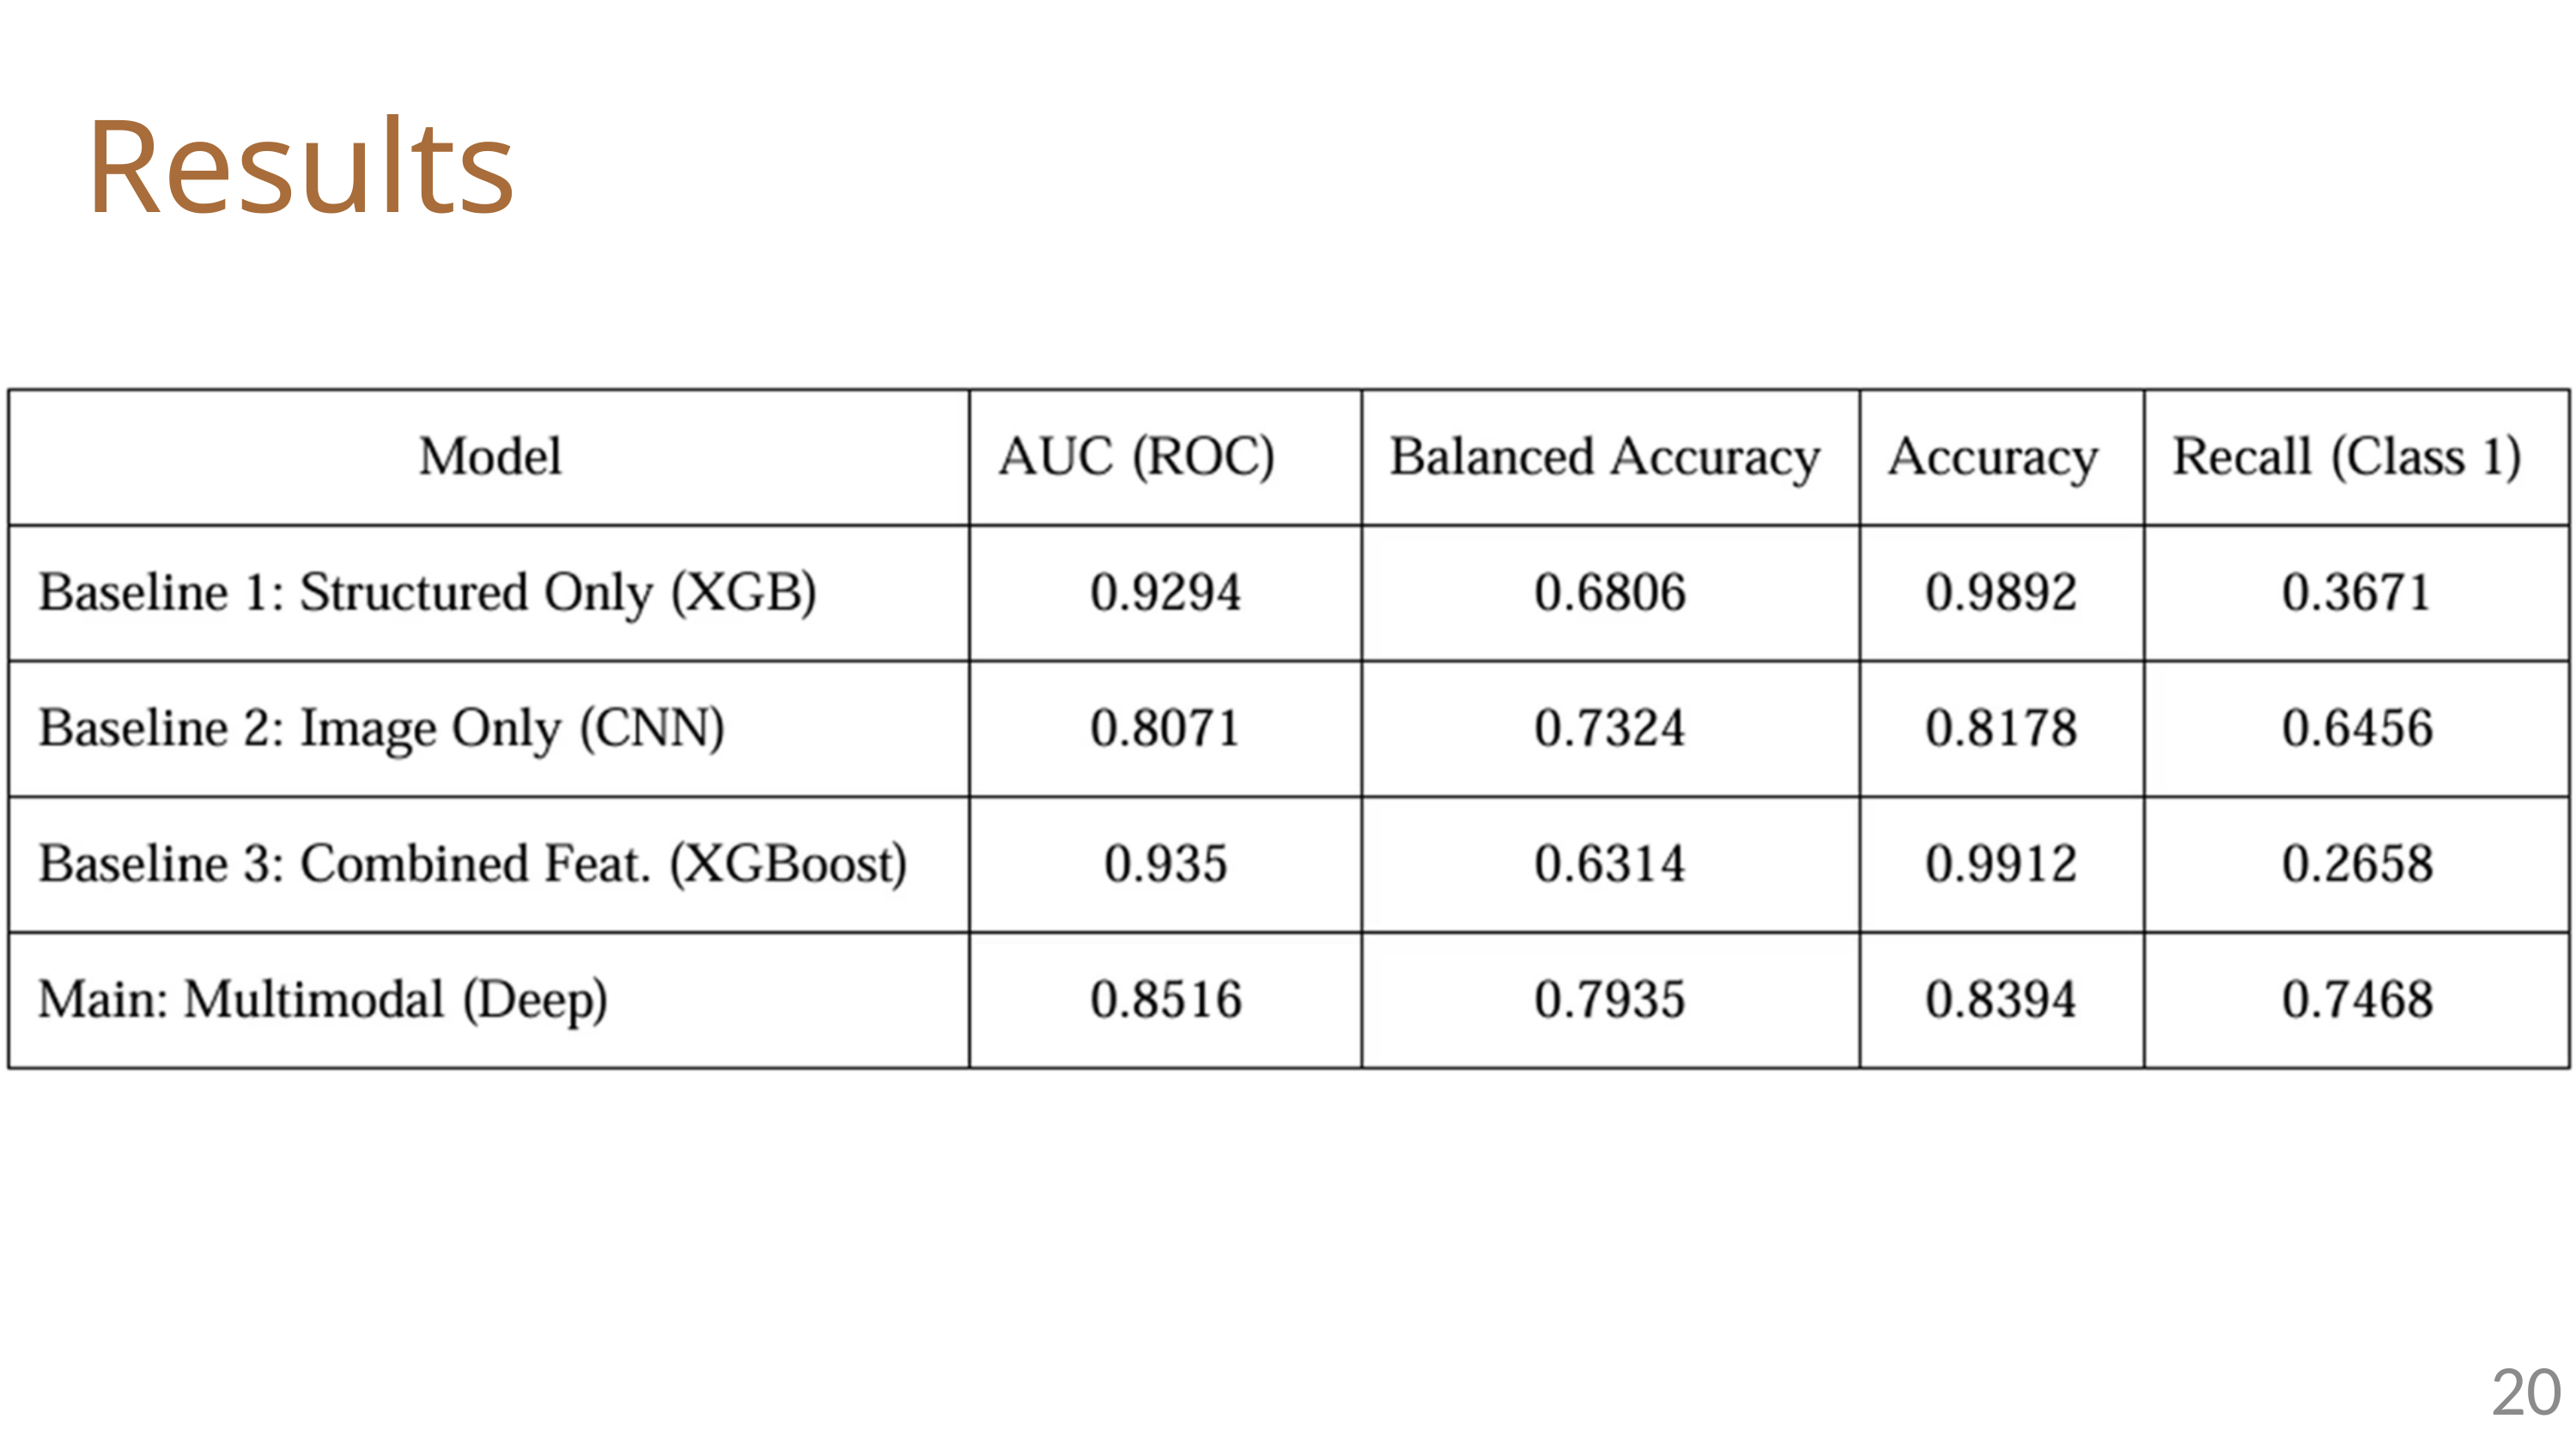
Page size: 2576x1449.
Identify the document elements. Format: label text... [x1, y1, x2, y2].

text_box [0, 376, 2576, 1072]
text_box Results [0, 80, 634, 238]
slide_number 20 [2350, 1325, 2576, 1449]
